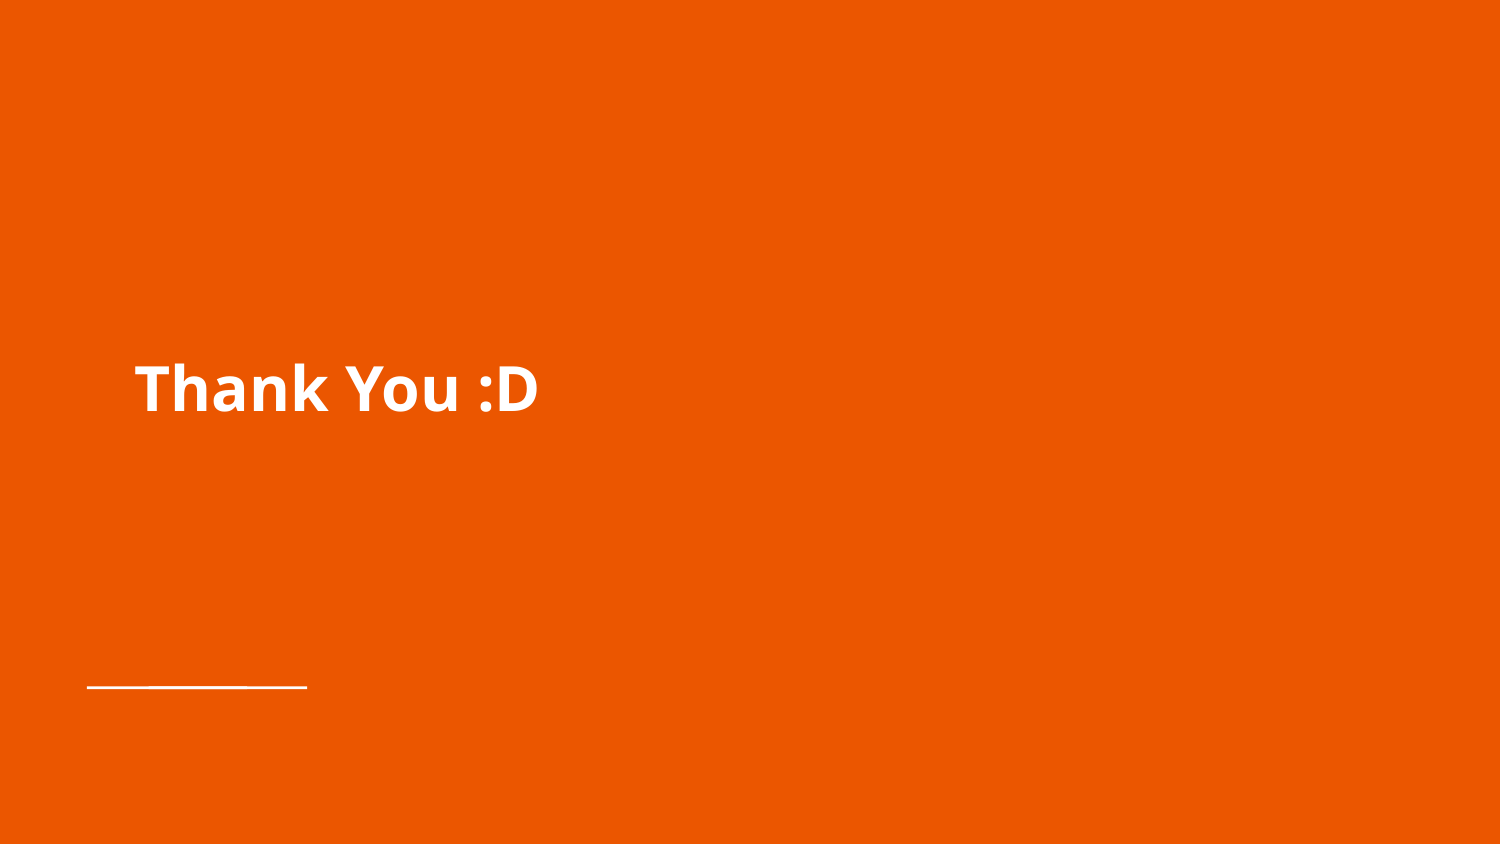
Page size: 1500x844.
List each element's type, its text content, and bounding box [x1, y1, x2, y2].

title Thank You :D [119, 141, 1272, 632]
